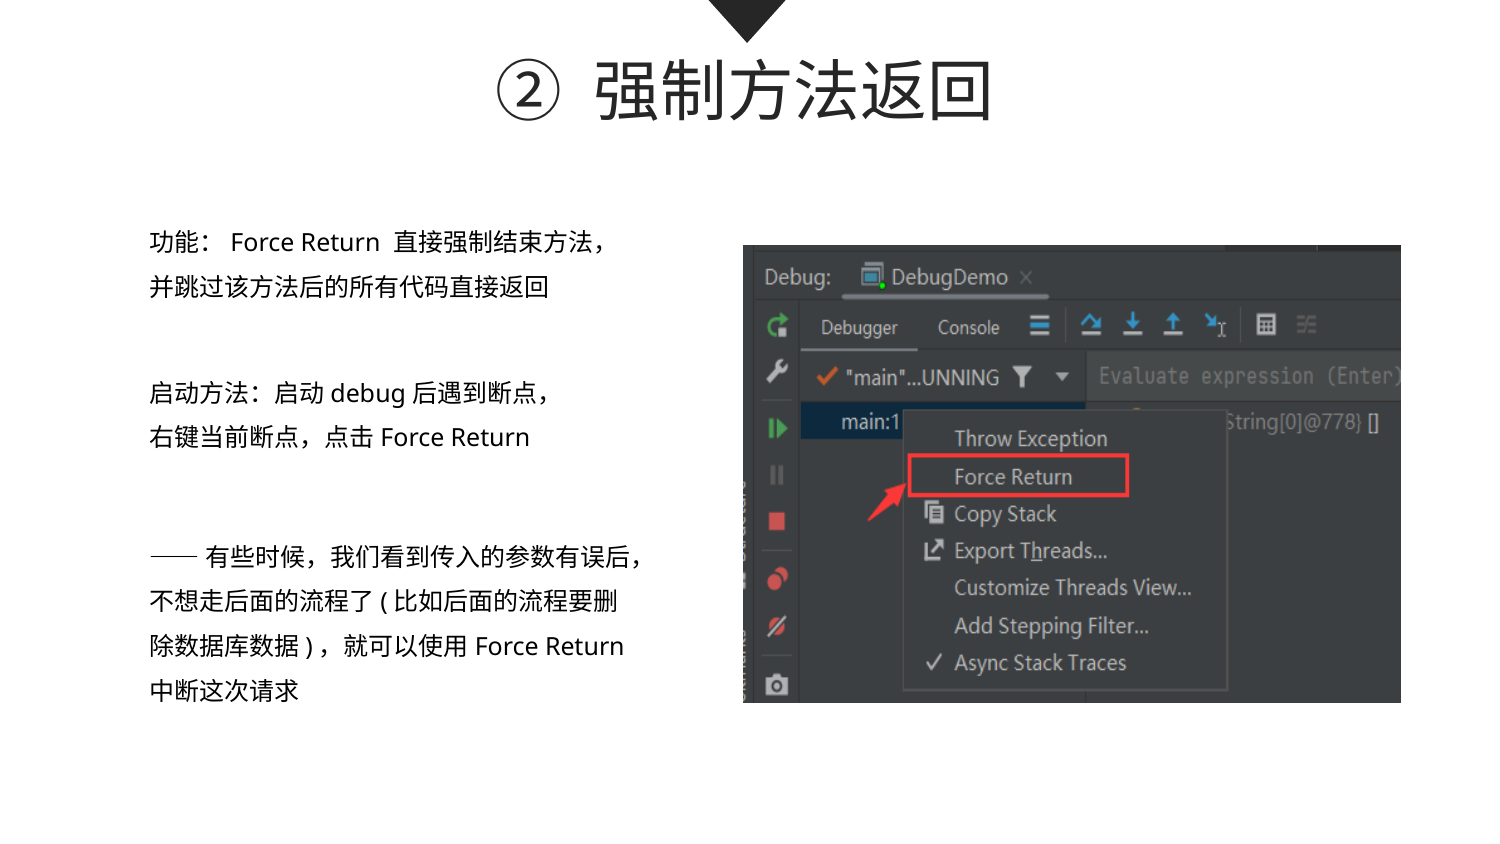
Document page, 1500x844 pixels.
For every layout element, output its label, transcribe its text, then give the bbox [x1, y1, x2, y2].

picture [743, 245, 1401, 704]
text_box 启动方法：启动debug后遇到断点，右键当前断点，点击Force Return [134, 354, 601, 518]
text_box ——有些时候，我们看到传入的参数有误后，不想走后面的流程了(比如后面的流程要删除数据库数据)，就可以使用Force Return中断这次请求 [134, 518, 651, 713]
text_box [707, 0, 788, 45]
text_box ② 强制方法返回 [393, 41, 1097, 137]
text_box 功能：Force Return 直接强制结束方法，并跳过该方法后的所有代码直接返回 [134, 203, 633, 338]
